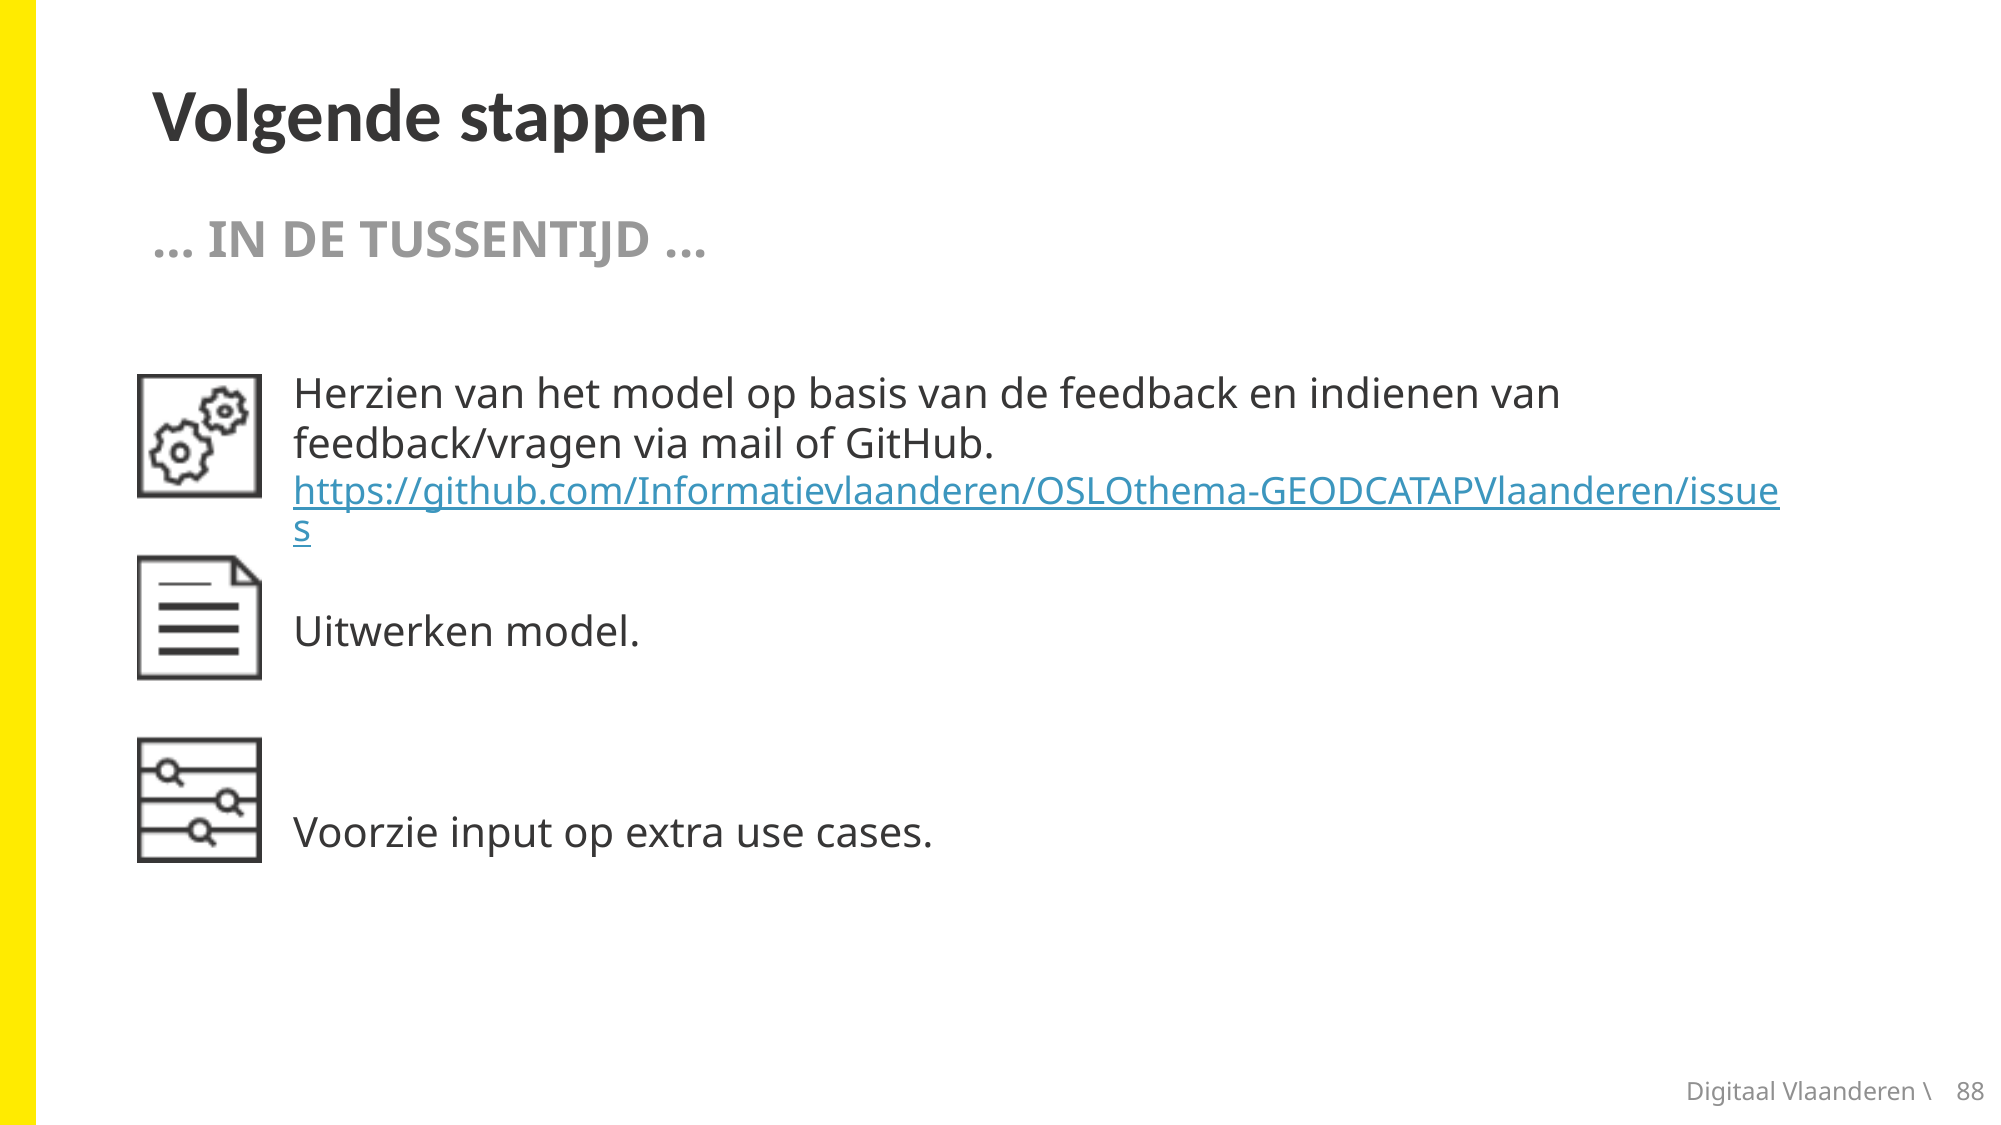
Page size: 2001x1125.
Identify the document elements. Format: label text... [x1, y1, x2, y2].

list … in de tussentijd ... [137, 203, 1863, 280]
text_box Herzien van het model op basis van de feedback en indienen van feedback/vragen via mail of GitHub. https://github.com/Informatievlaanderen/OSLOthema-GEODCATAPVlaanderen/issues Uitwerken model. Voorzie input op extra use cases. [278, 359, 1808, 876]
slide_number 88 [1862, 1062, 2000, 1123]
title Volgende stappen [137, 59, 1863, 176]
footer Digitaal Vlaanderen \ [1608, 1062, 1862, 1123]
picture [137, 374, 262, 863]
